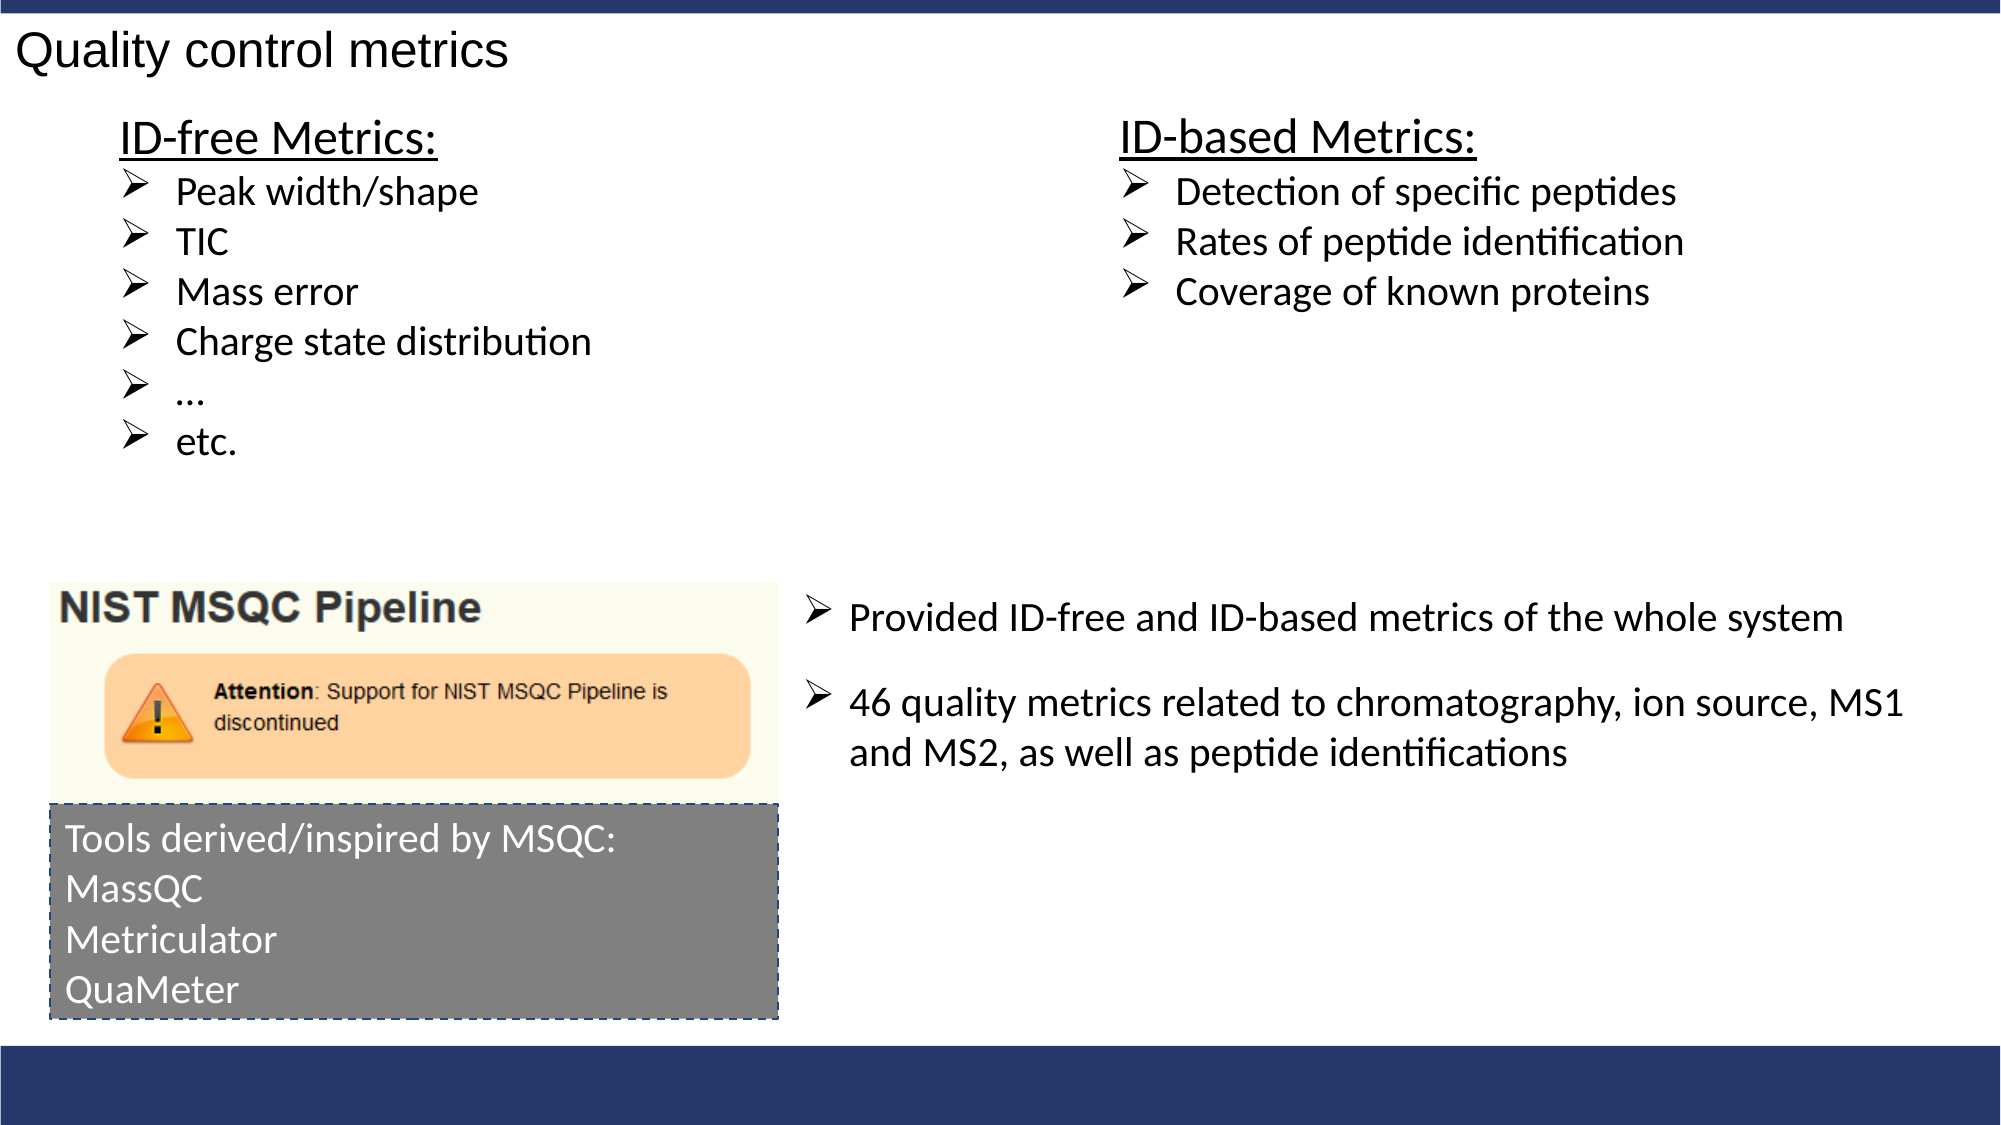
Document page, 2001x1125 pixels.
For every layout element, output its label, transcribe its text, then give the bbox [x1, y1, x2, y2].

text_box ID-based Metrics: Detection of specific peptides Rates of peptide identification Coverage of known proteins [1104, 96, 2000, 372]
text_box Tools derived/inspired by MSQC: MassQC Metriculator QuaMeter [49, 810, 779, 1019]
title Quality control metrics [0, 12, 658, 88]
text_box Provided ID-free and ID-based metrics of the whole system 46 quality metrics related to chromatography, ion source, MS1 and MS2, as well as peptide identifications [787, 582, 1938, 832]
picture [49, 581, 779, 805]
text_box ID-free Metrics: Peak width/shape TIC Mass error Charge state distribution … etc. [104, 96, 1000, 522]
